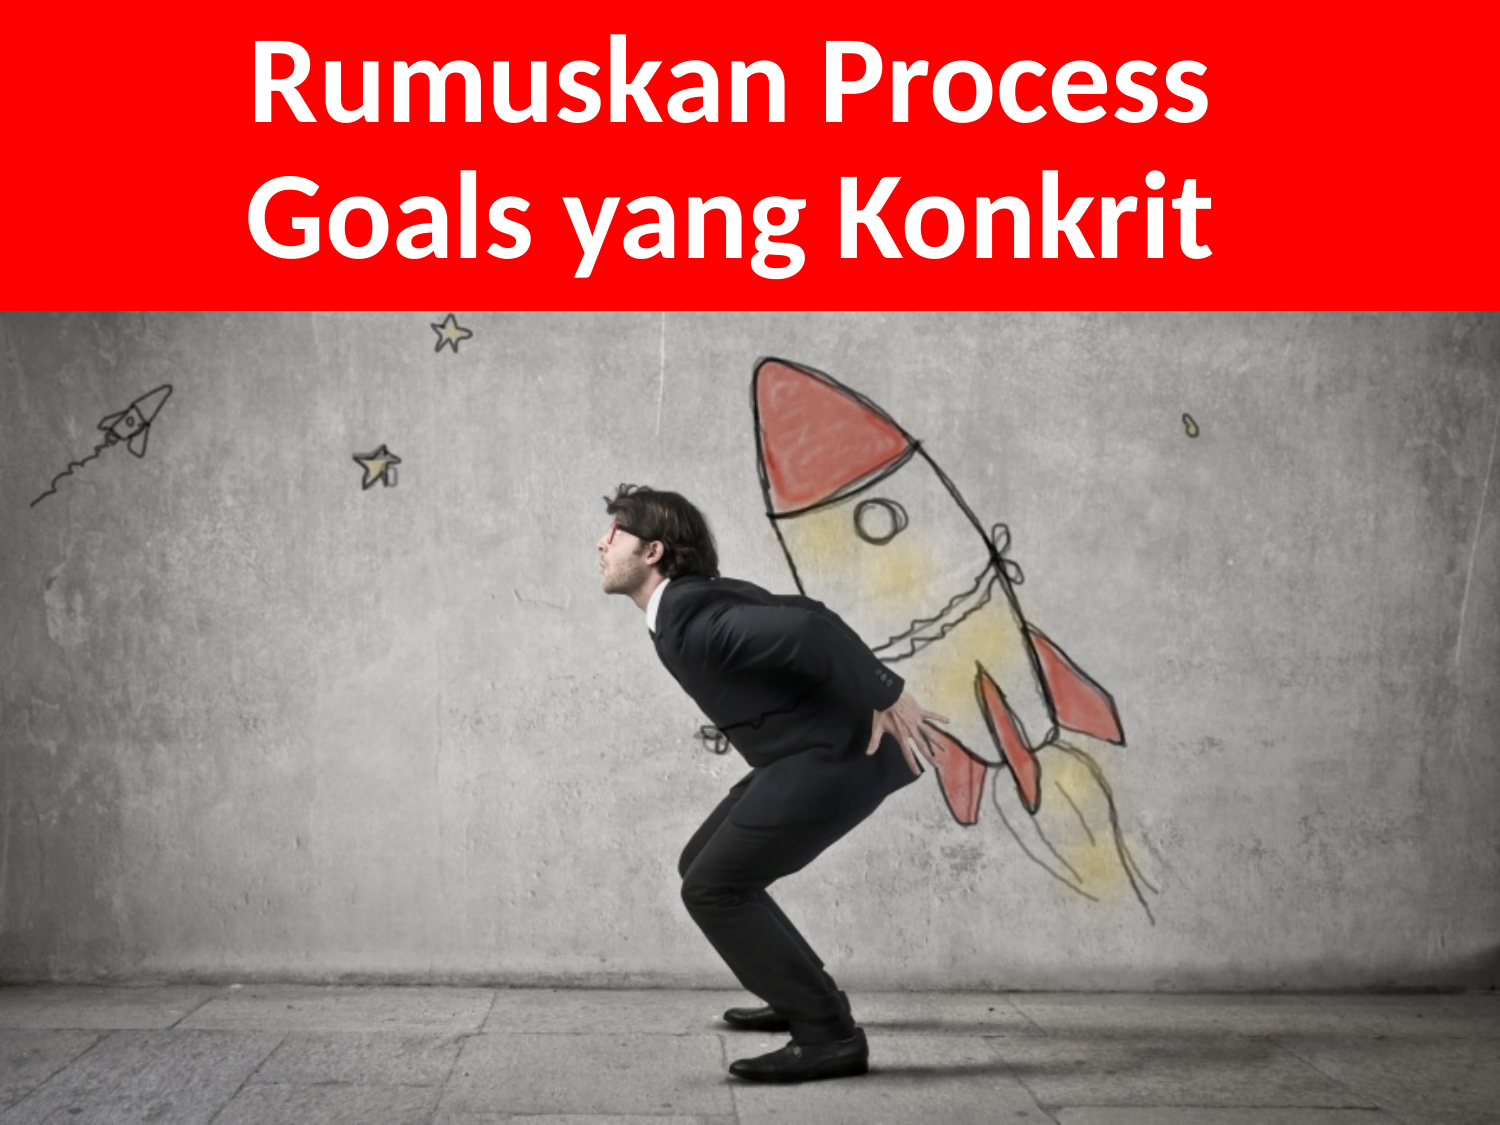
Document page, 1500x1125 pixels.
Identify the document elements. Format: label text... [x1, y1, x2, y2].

text_box [0, 0, 1500, 161]
picture [0, 161, 1500, 1125]
text_box Rumuskan Process Goals yang Konkrit [112, 5, 1349, 160]
